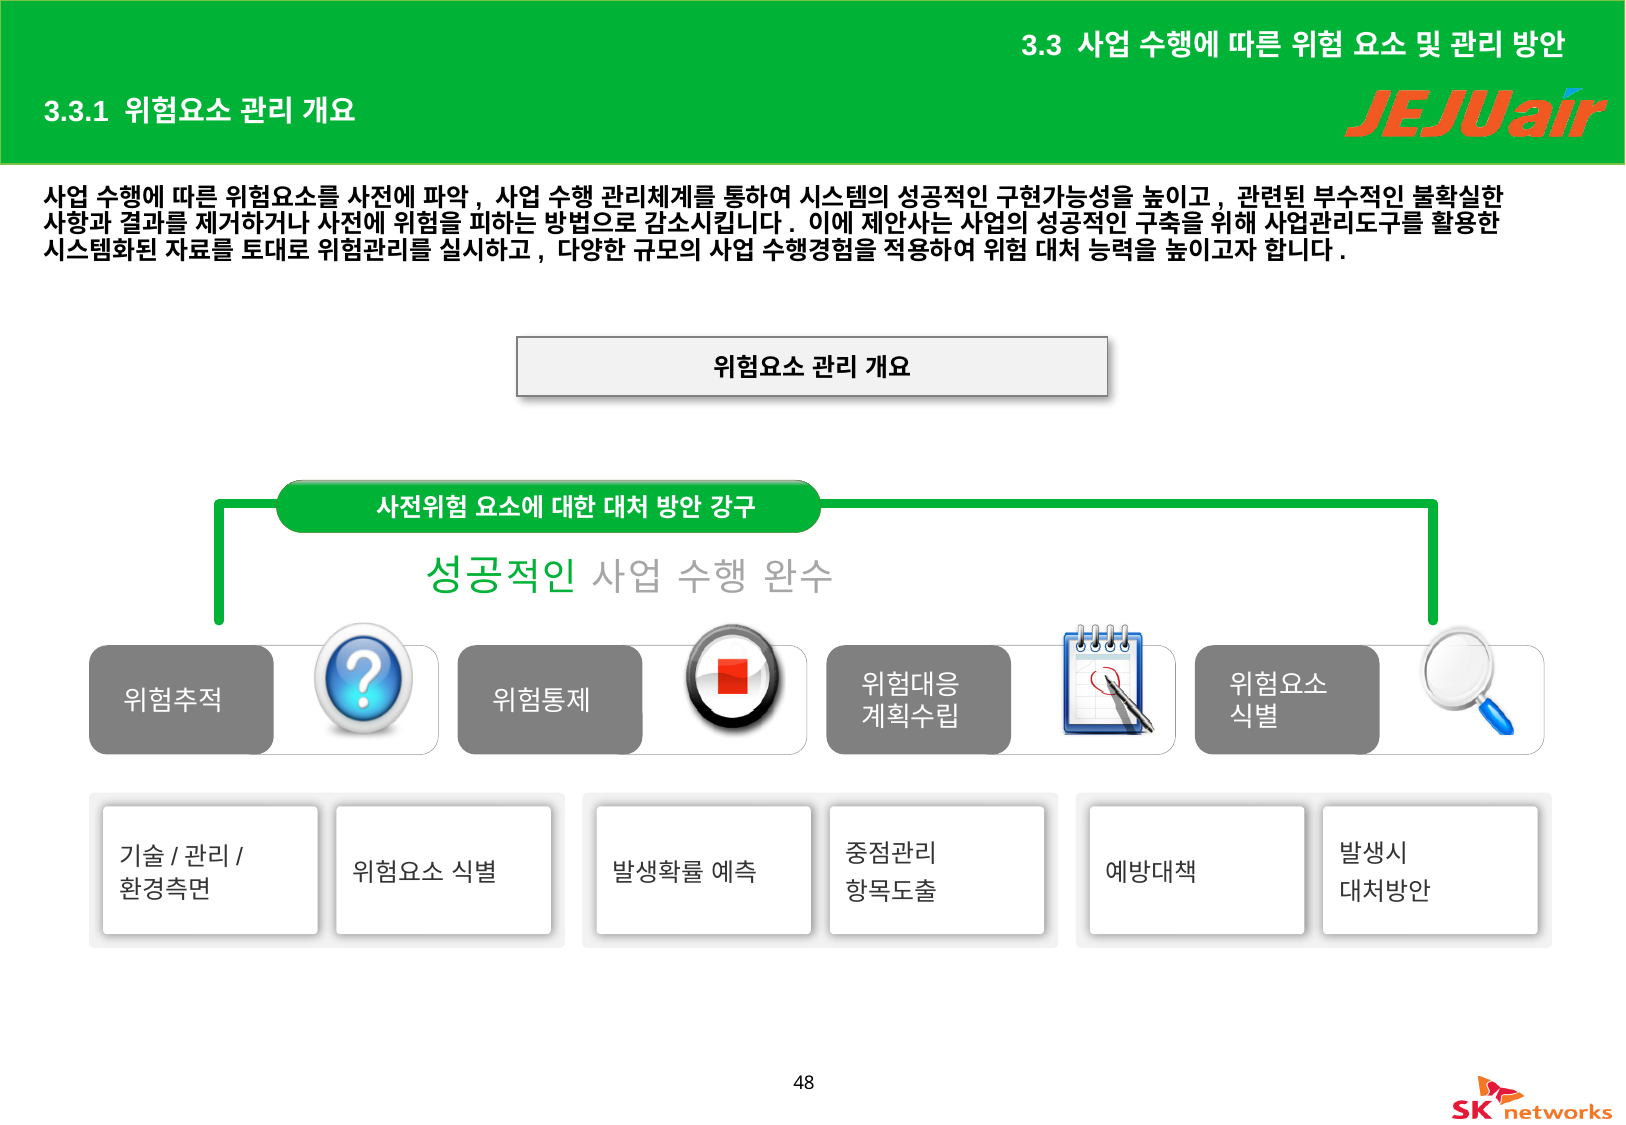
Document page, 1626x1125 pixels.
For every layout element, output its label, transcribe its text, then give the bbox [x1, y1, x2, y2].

picture [1452, 1076, 1612, 1119]
text_box 사업 수행에 따른 위험요소를 사전에 파악, 사업 수행 관리체계를 통하여 시스템의 성공적인 구현가능성을 높이고, 관련된 부수적인 불확실한 사항과 결과를 제거하거나 사전에 위험을 피하는 방법으로 감소시킵니다. 이에 제안사는 사업의 성공적인 구축을 위해 사업관리도구를 활용한 시스템화된 자료를 토대로 위험관리를 실시하고, 다양한 규모의 사업 수행경험을 적용하여 위험 대처 능력을 높이고자 합니다. [28, 177, 1582, 355]
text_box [89, 480, 1552, 948]
text_box 위험요소 관리 개요 [516, 336, 1109, 397]
slide_number 48 [778, 1063, 847, 1105]
title 3.3.1 위험요소 관리 개요 [28, 88, 989, 136]
picture [1344, 88, 1608, 137]
list 3.3 사업 수행에 따른 위험 요소 및 관리 방안 [862, 16, 1582, 76]
